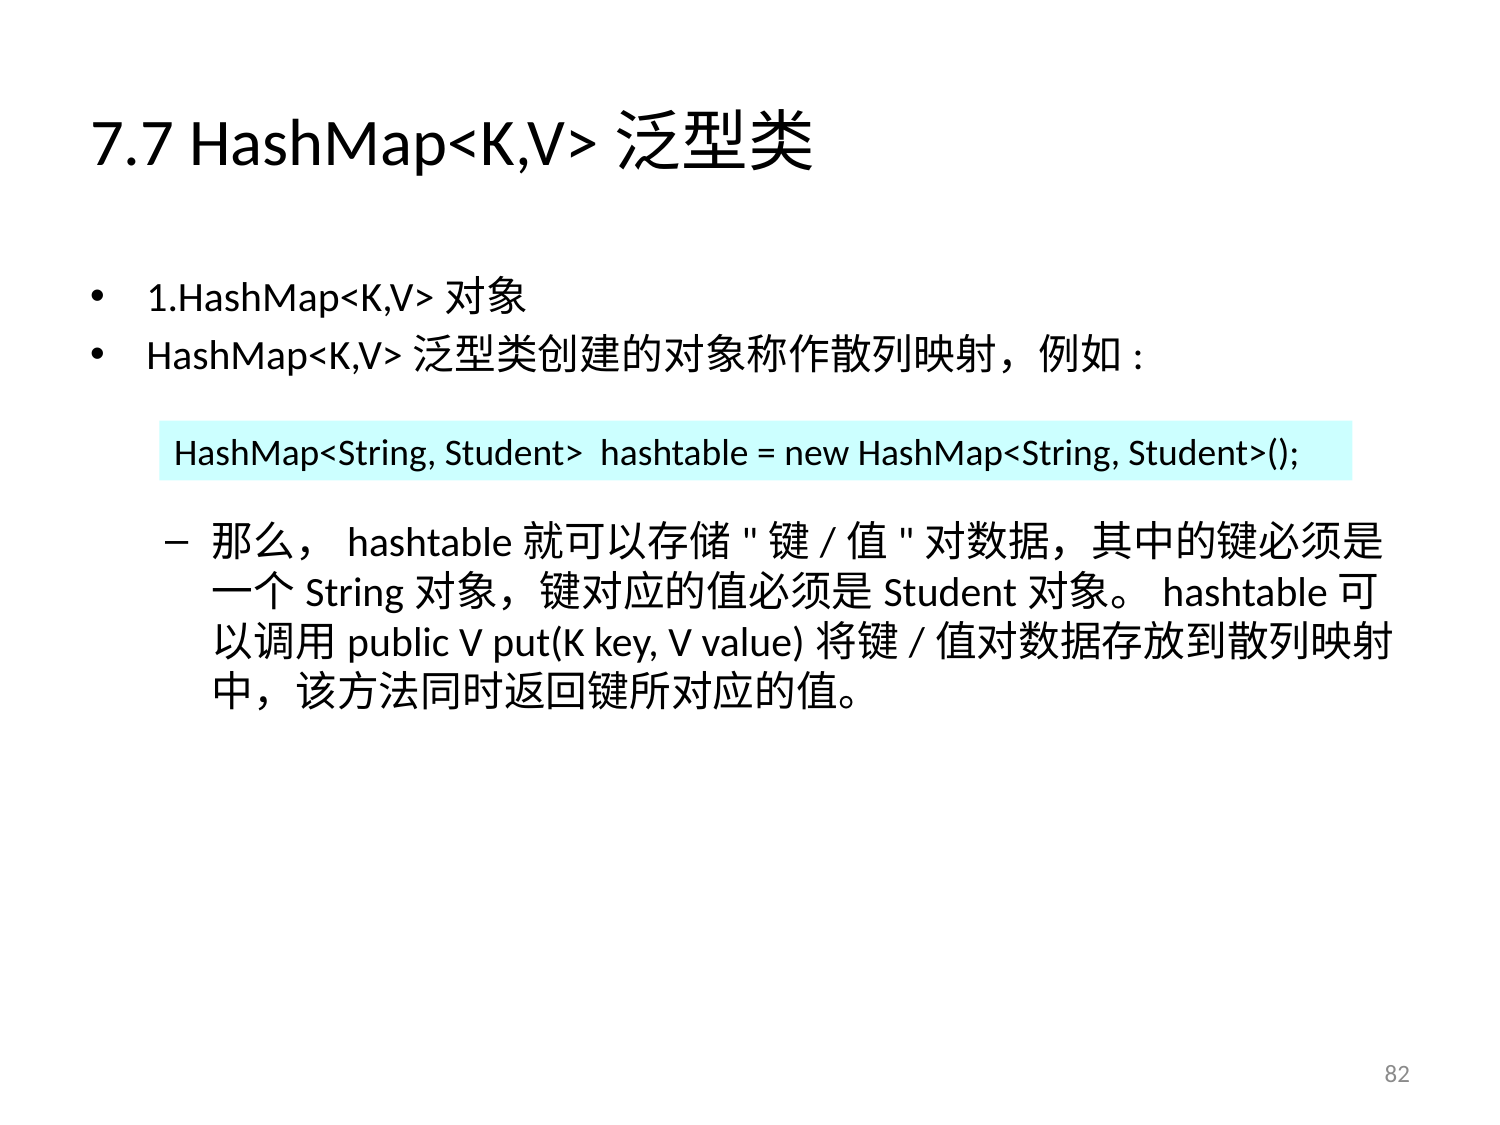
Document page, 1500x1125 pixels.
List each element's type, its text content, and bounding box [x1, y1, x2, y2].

text_box HashMap<String, Student> hashtable = new HashMap<String, Student>(); [159, 420, 1353, 481]
list 1.HashMap<K,V>对象 HashMap<K,V>泛型类创建的对象称作散列映射，例如: 那么，hashtable就可以存储"键/值"对数据，其中的键必须是一个String对象，键对应的值必须是Student对象。hashtable可以调用public V put(K key, V value)将键/值对数据存放到散列映射中，该方法同时返回键所对应的值。 [75, 262, 1425, 1005]
slide_number 82 [1074, 1042, 1425, 1103]
title 7.7 HashMap<K,V>泛型类 [75, 45, 1425, 233]
